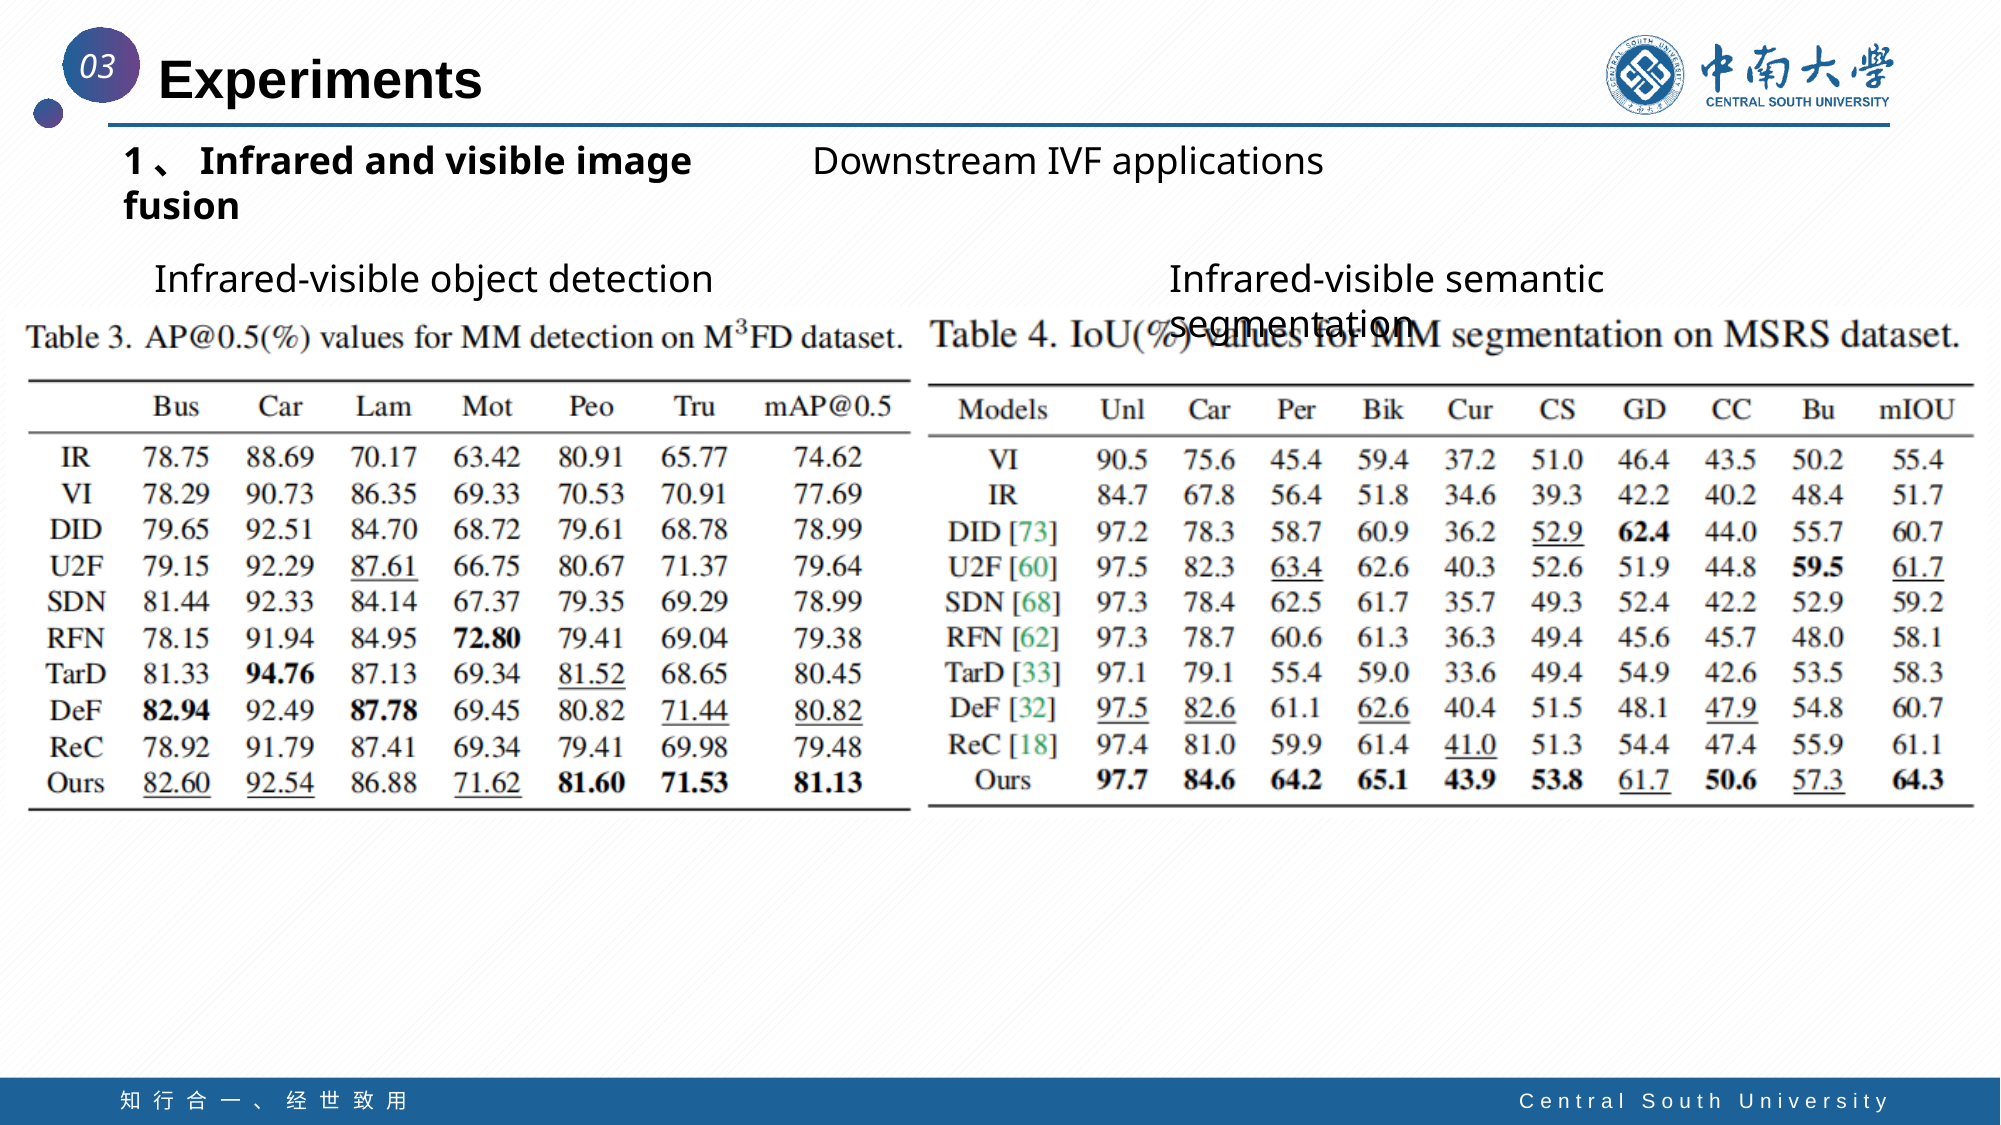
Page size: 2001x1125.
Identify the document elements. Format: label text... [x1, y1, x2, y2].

text_box Downstream IVF applications [797, 129, 1465, 190]
picture [1595, 28, 1907, 121]
text_box 知行合一、经世致用 [105, 1080, 423, 1120]
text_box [33, 26, 153, 128]
text_box Experiments [158, 0, 1050, 118]
text_box Infrared-visible object detection [139, 247, 807, 307]
picture [6, 307, 1988, 818]
text_box 1、Infrared and visible image fusion [108, 129, 775, 235]
text_box Infrared-visible semantic segmentation [1154, 247, 1841, 307]
text_box Central South University [1504, 1080, 1902, 1120]
text_box [0, 1077, 2000, 1125]
